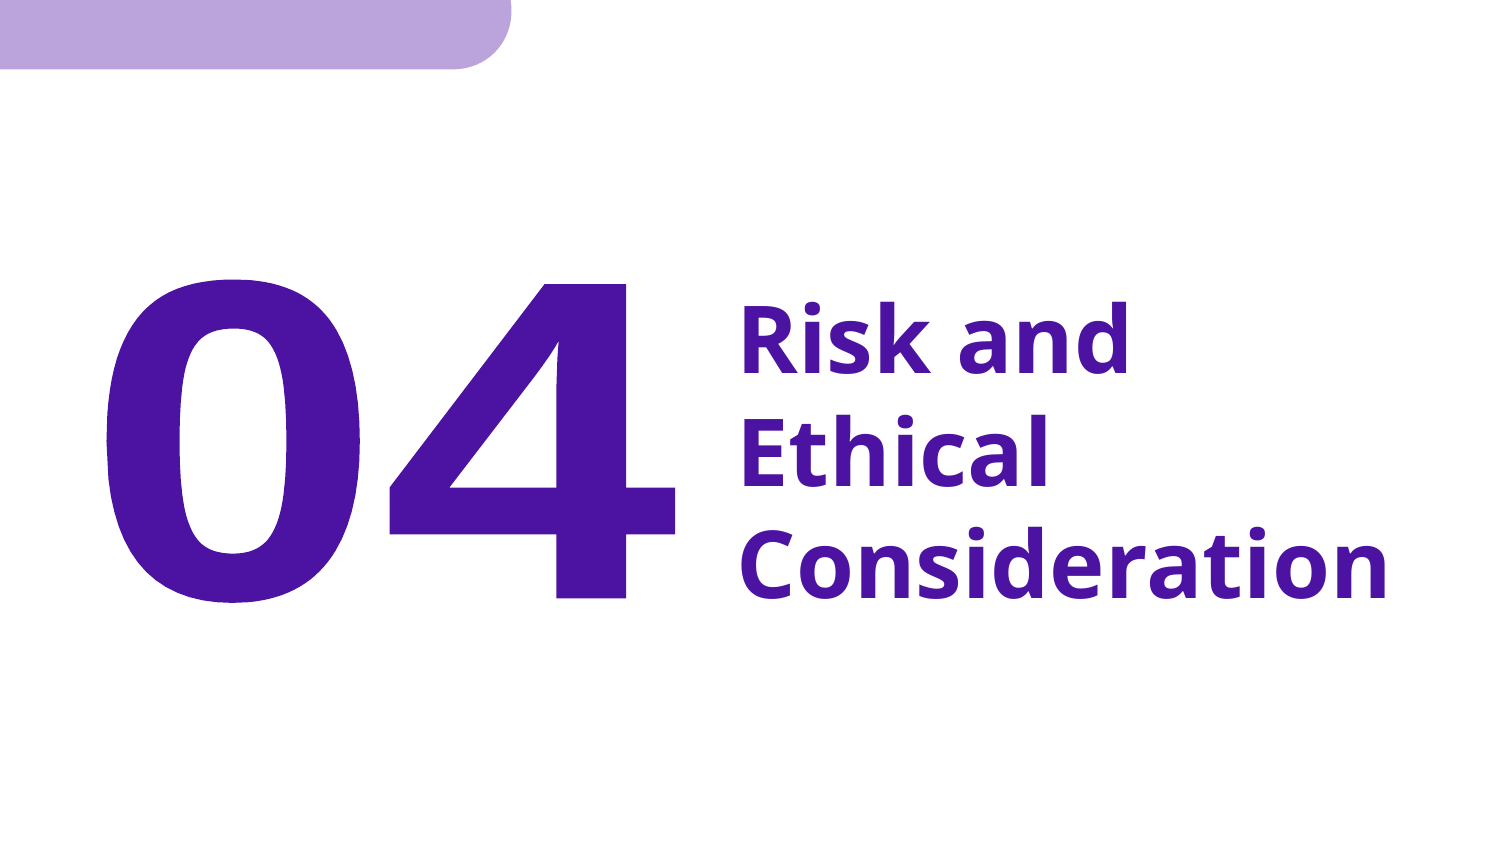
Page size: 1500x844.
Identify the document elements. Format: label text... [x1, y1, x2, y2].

text_box Risk and Ethical Consideration [716, 260, 1440, 584]
text_box [0, 0, 512, 70]
